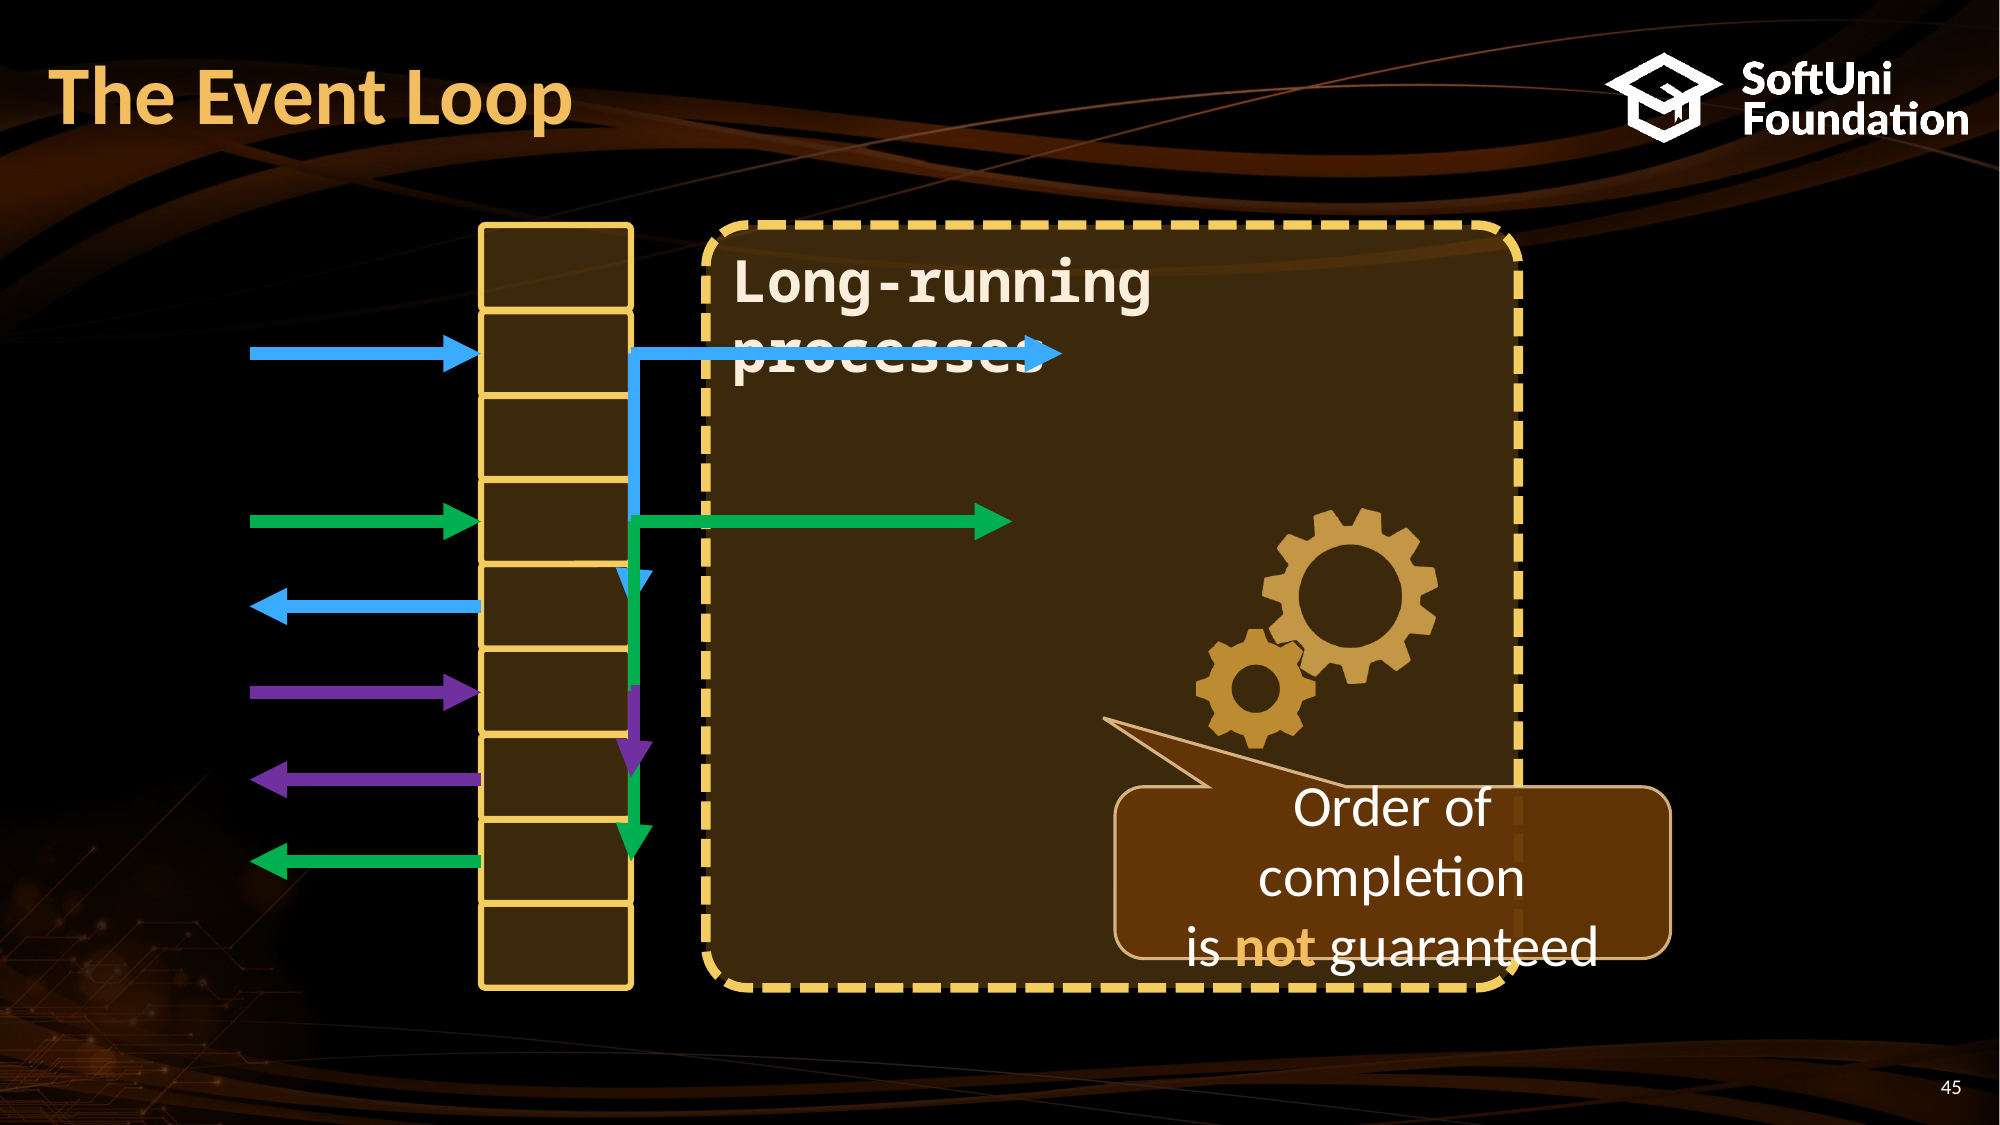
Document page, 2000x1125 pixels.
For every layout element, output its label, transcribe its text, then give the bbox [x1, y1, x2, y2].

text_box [630, 522, 634, 691]
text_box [630, 691, 634, 778]
text_box Order of completion is not guaranteed [1519, 785, 1672, 960]
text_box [630, 354, 634, 521]
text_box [630, 778, 634, 862]
picture [0, 0, 2000, 1125]
title The Event Loop [30, 6, 1602, 189]
slide_number 45 [1897, 1070, 1968, 1103]
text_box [480, 224, 1519, 988]
